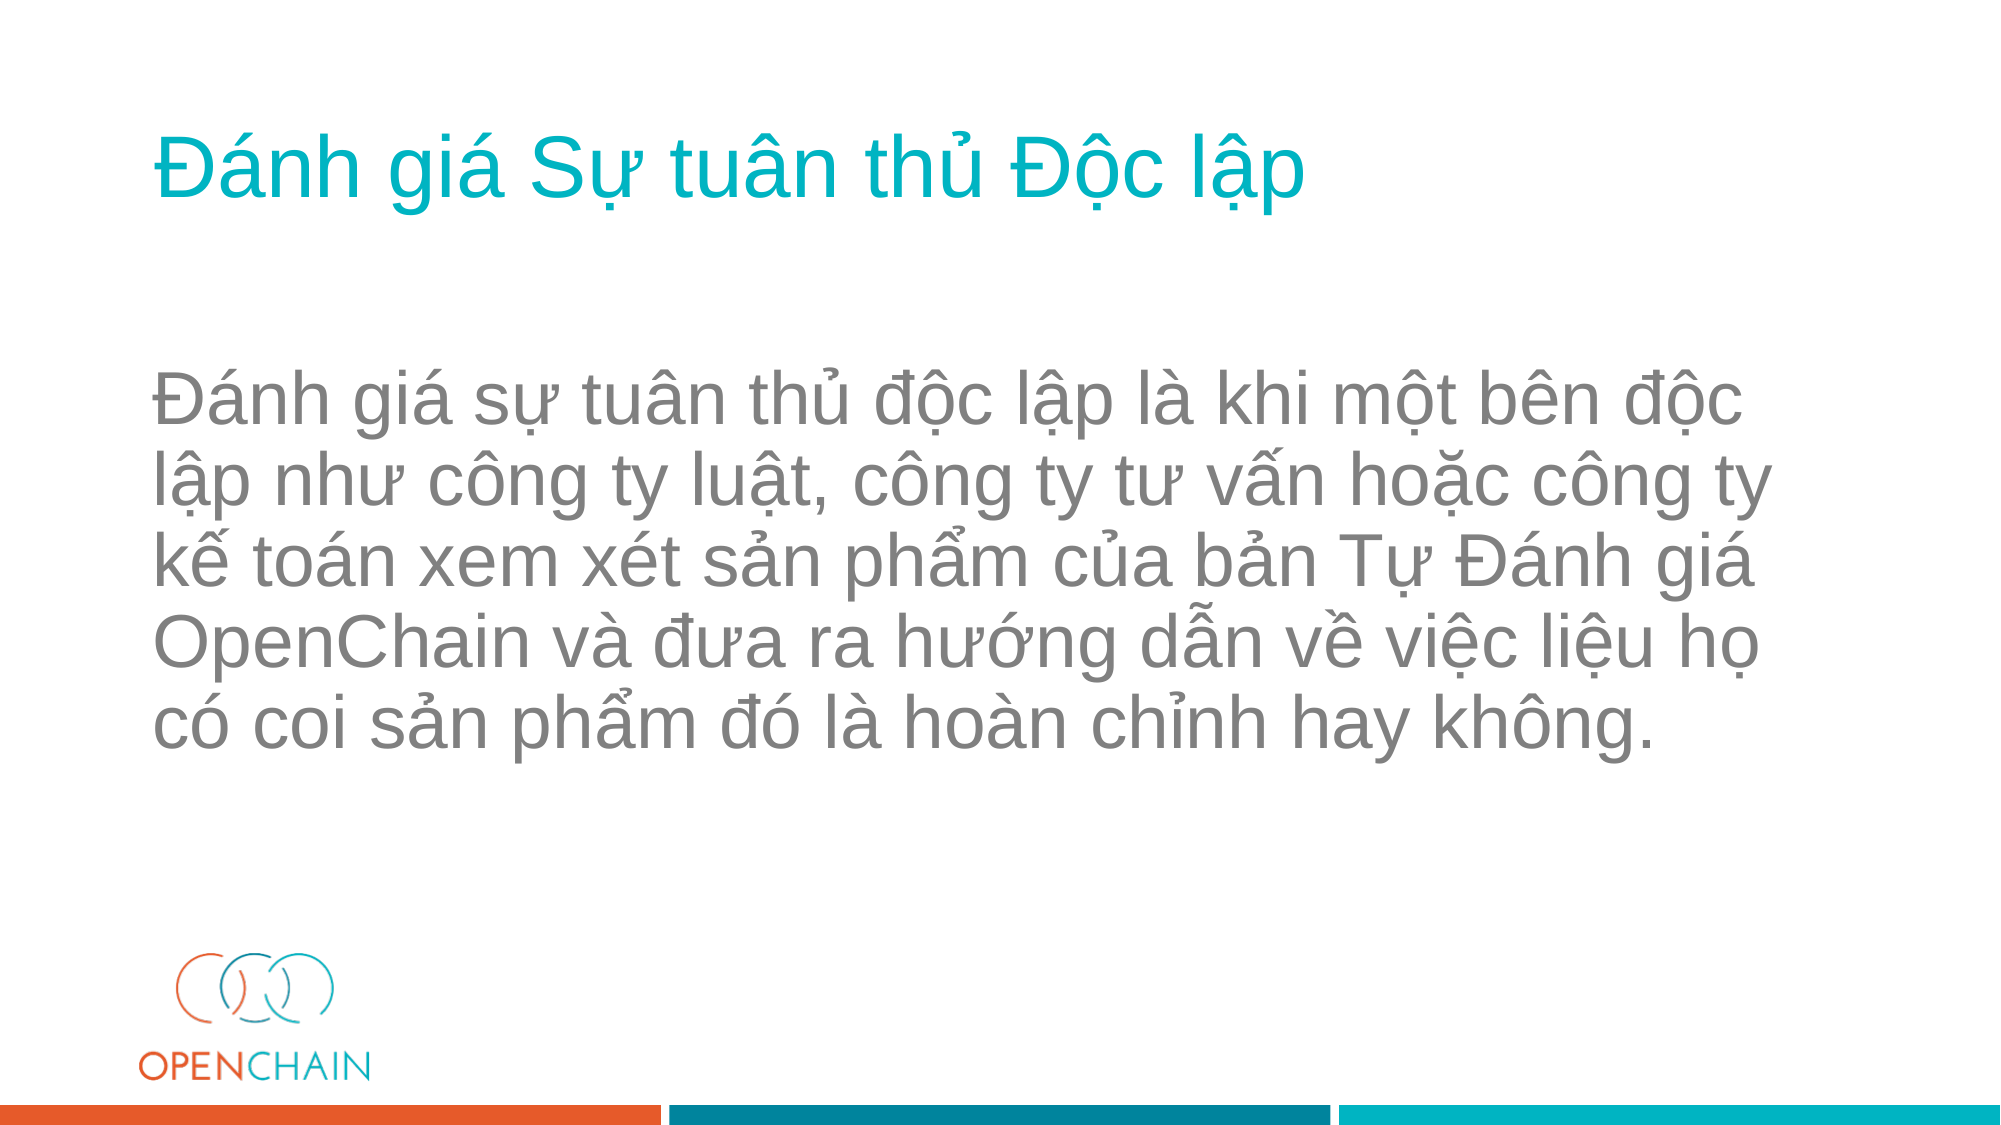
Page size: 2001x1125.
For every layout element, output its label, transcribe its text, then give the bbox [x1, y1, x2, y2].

text_box Đánh giá Sự tuân thủ Độc lập [139, 59, 1865, 278]
title Đánh giá sự tuân thủ độc lập là khi một bên độc lập như công ty luật, công ty tư vấn hoặc công ty kế toán xem xét sản phẩm của bản Tự Đánh giá OpenChain và đưa ra hướng dẫn về việc liệu họ có coi sản phẩm đó là hoàn chỉnh hay không. [137, 387, 1863, 738]
picture [137, 951, 372, 1082]
